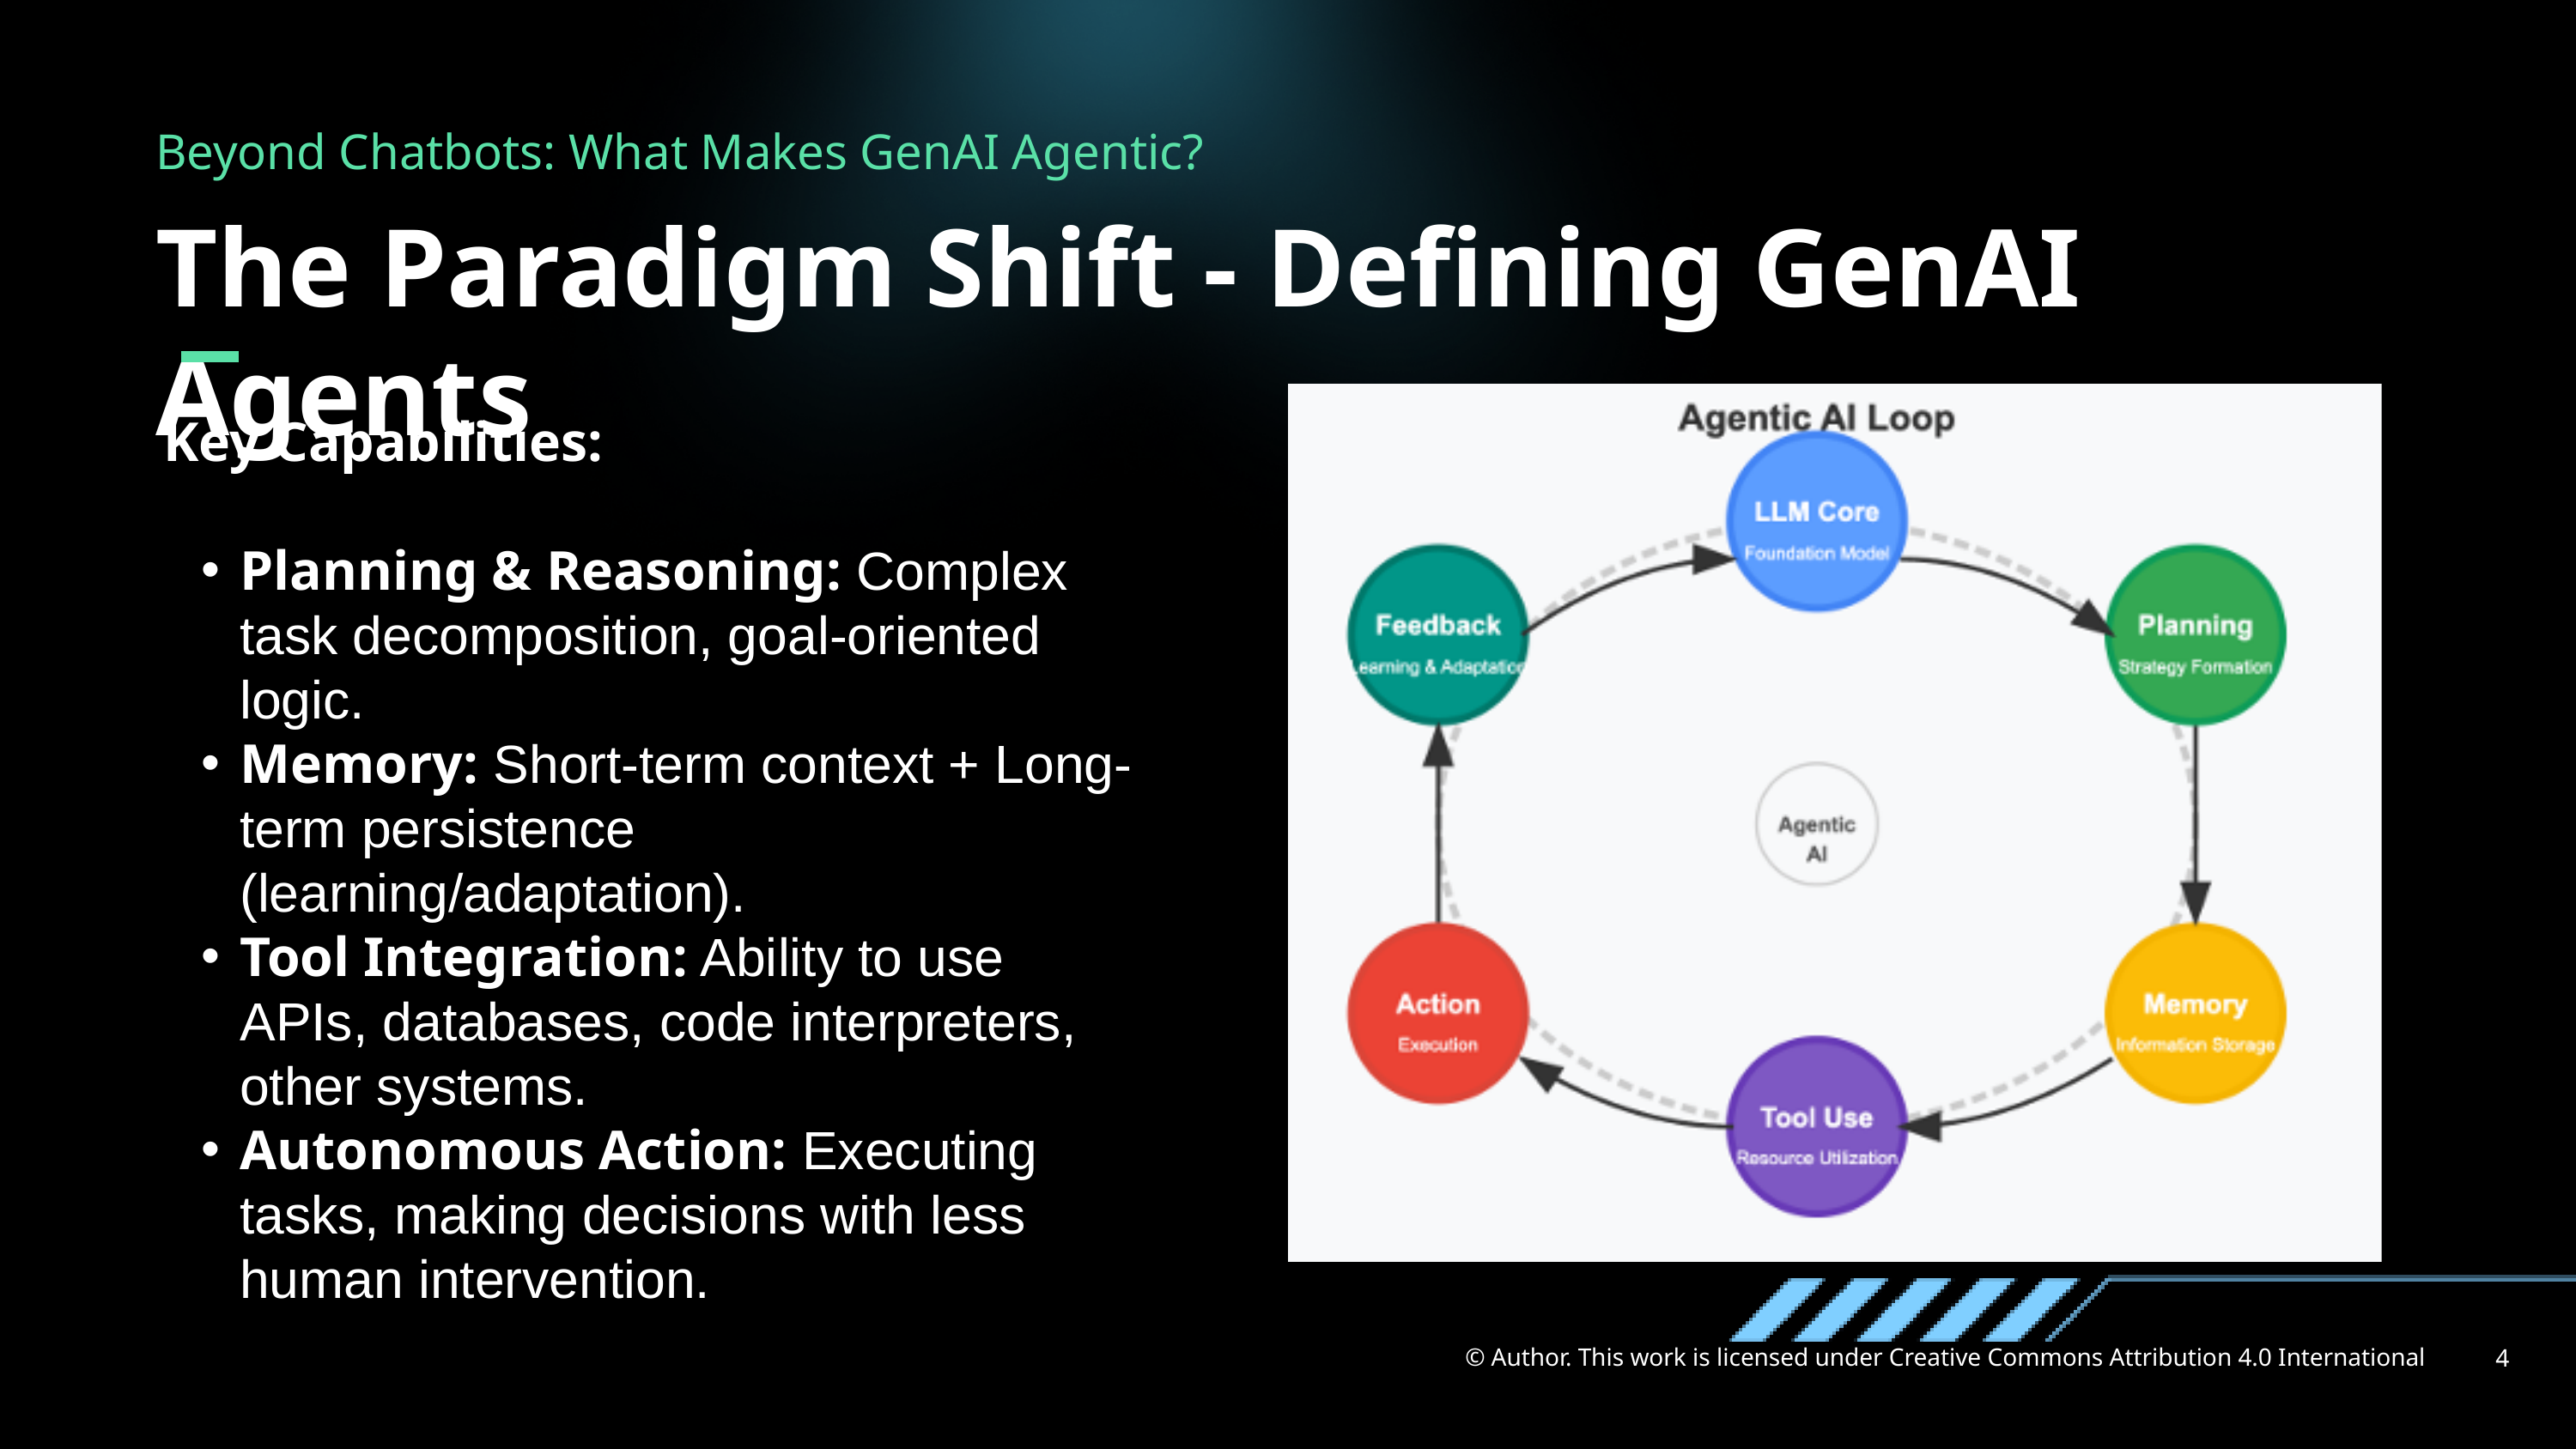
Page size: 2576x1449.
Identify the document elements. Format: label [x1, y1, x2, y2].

text_box [2439, 1343, 2510, 1393]
text_box [155, 124, 2427, 203]
text_box [155, 210, 2427, 352]
text_box [180, 350, 240, 363]
text_box [163, 415, 1139, 1331]
text_box [535, 0, 1729, 123]
text_box [1287, 384, 2382, 1262]
text_box [1728, 1261, 2576, 1346]
text_box [535, 361, 1729, 580]
text_box [1287, 1343, 2427, 1393]
